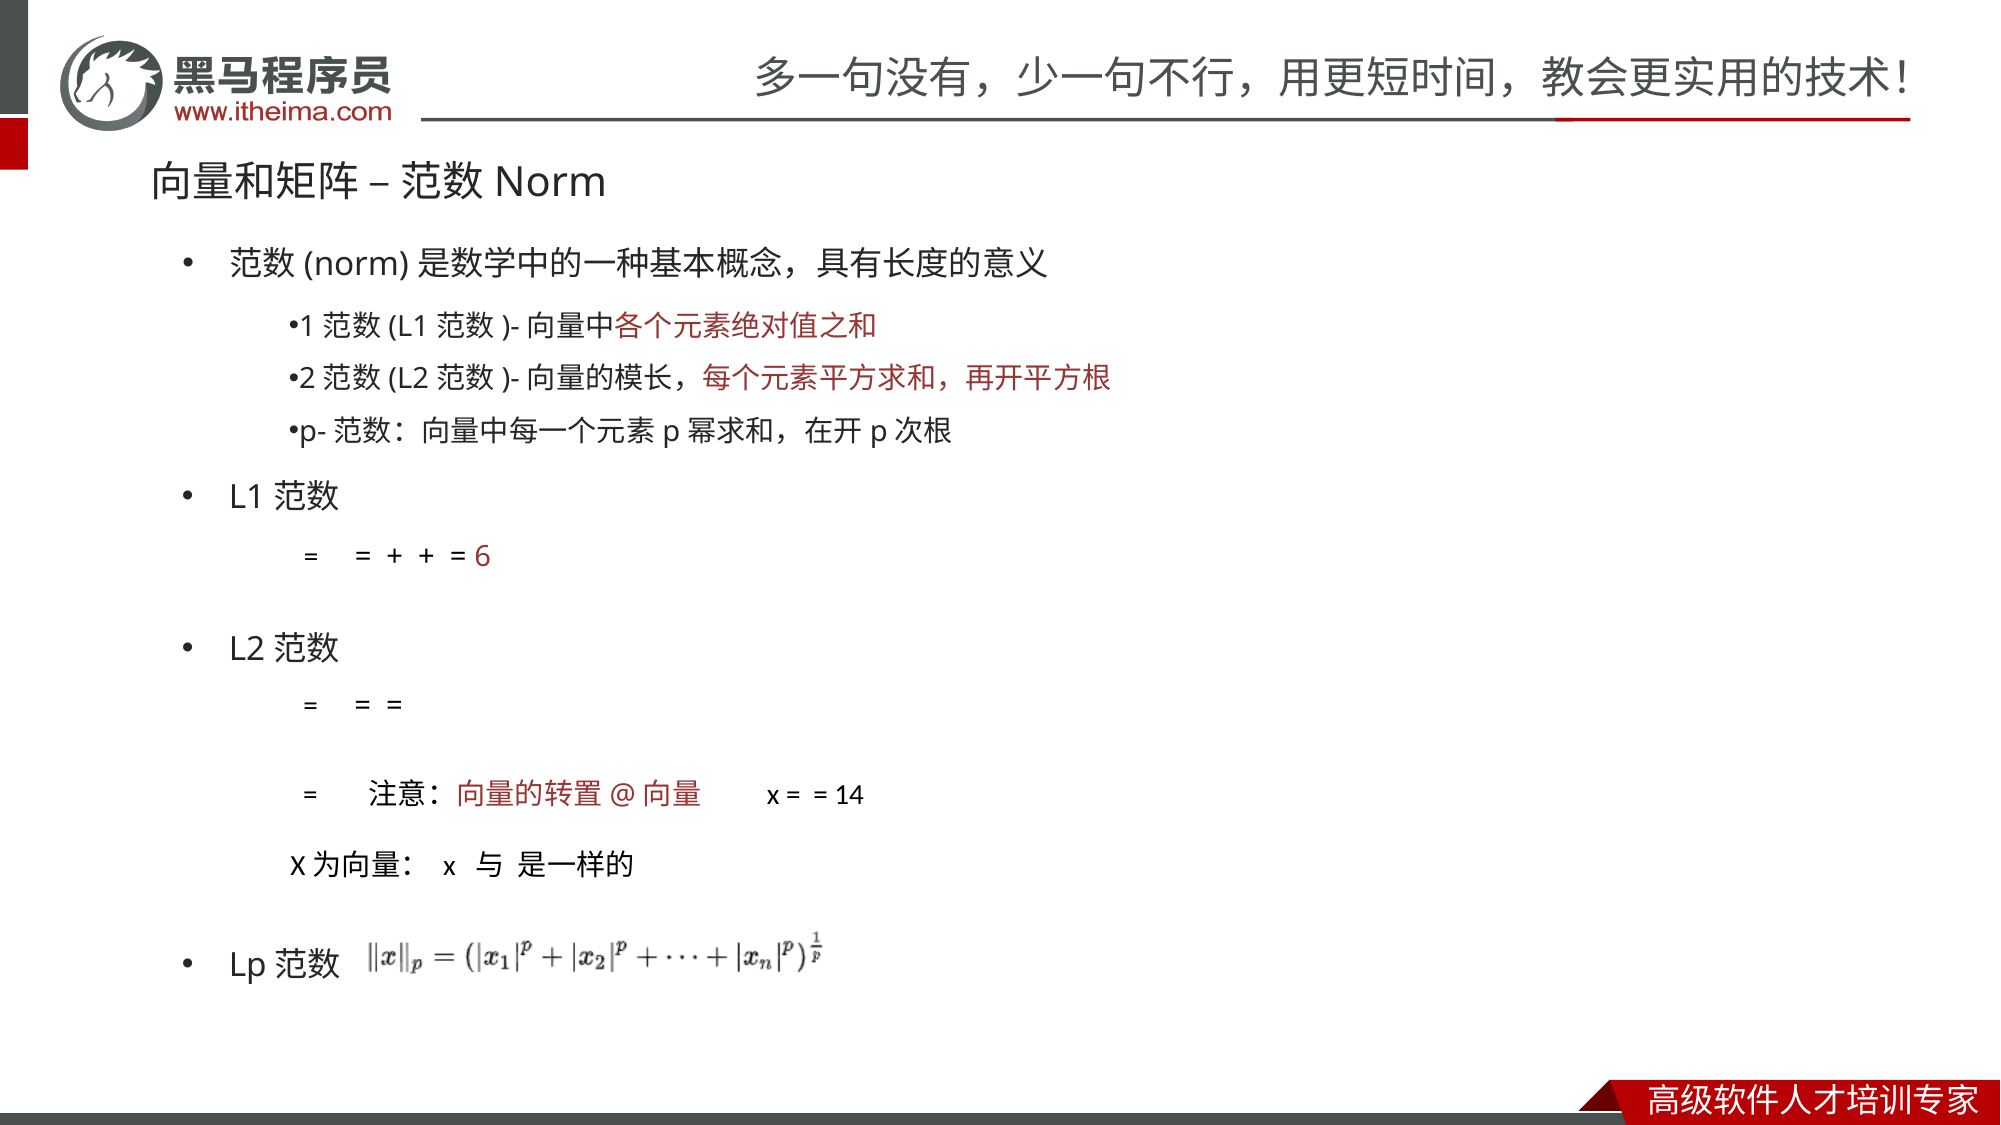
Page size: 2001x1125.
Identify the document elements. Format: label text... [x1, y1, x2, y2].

picture [14, 0, 453, 179]
text_box 范数(norm)是数学中的一种基本概念，具有长度的意义 [167, 215, 1227, 297]
title 向量和矩阵 – 范数Norm [116, 137, 1489, 223]
text_box Lp范数 [167, 916, 427, 979]
picture [351, 925, 837, 990]
text_box L1范数 [167, 447, 427, 511]
text_box L2范数 [167, 600, 427, 663]
text_box 1范数(L1范数)-向量中各个元素绝对值之和 2范数(L2范数)-向量的模长，每个元素平方求和，再开平方根 p-范数：向量中每一个元素p幂求和，在开p次根 [274, 282, 1247, 455]
